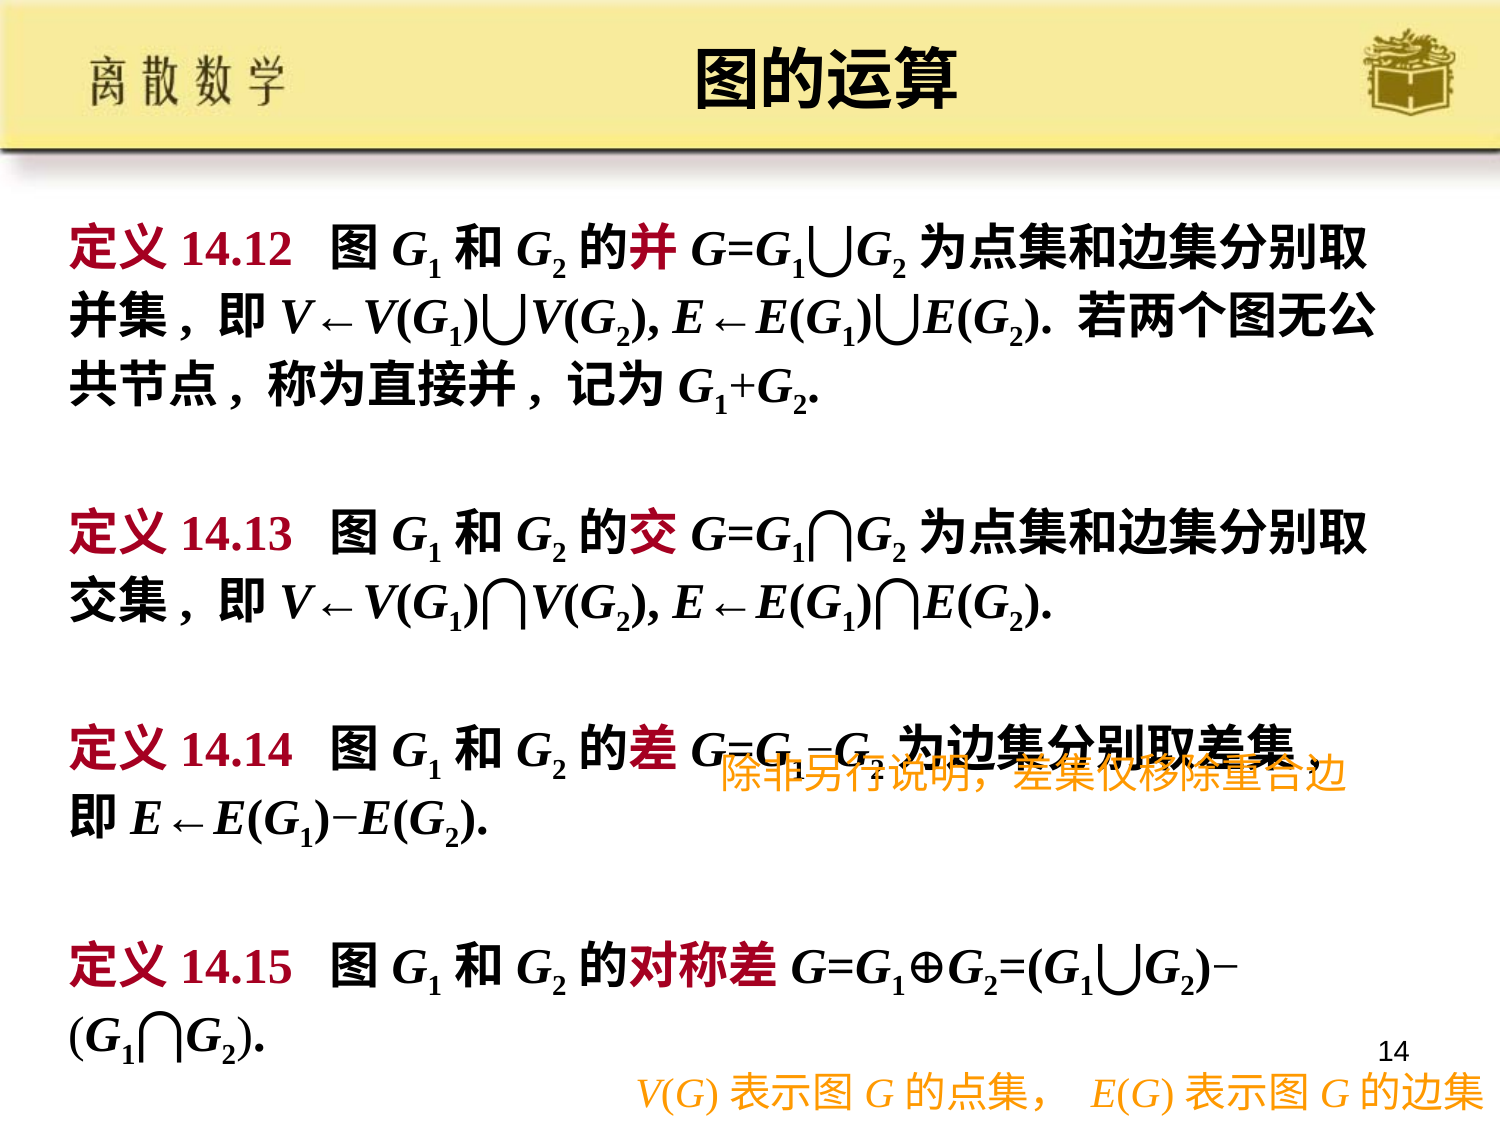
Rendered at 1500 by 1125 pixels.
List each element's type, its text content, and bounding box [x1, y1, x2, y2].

picture [0, 0, 1500, 1125]
text_box V(G)表示图G的点集， E(G)表示图G的边集 [501, 1057, 1500, 1123]
title 图的运算 [324, 42, 1329, 112]
slide_number 14 [1074, 1024, 1425, 1057]
text_box 除非另行说明，差集仅移除重合边 [679, 739, 1388, 805]
list 定义14.12 图G1和G2的并G=G1⋃G2为点集和边集分别取并集, 即V←V(G1)⋃V(G2), E←E(G1)⋃E(G2). 若两个图无公共节点, 称为直接并, 记为G1+G2. 定义14.13 图G1和G2的交G=G1⋂G2为点集和边集分别取交集, 即V←V(G1)⋂V(G2), E←E(G1)⋂E(G2). 定义14.14 图G1和G2的差G=G1−G2为边集分别取差集, 即E←E(G1)−E(G2). 定义14.15 图G1和G2的对称差G=G1⊕G2=(G1⋃G2)−(G1⋂G2). [53, 208, 1404, 951]
